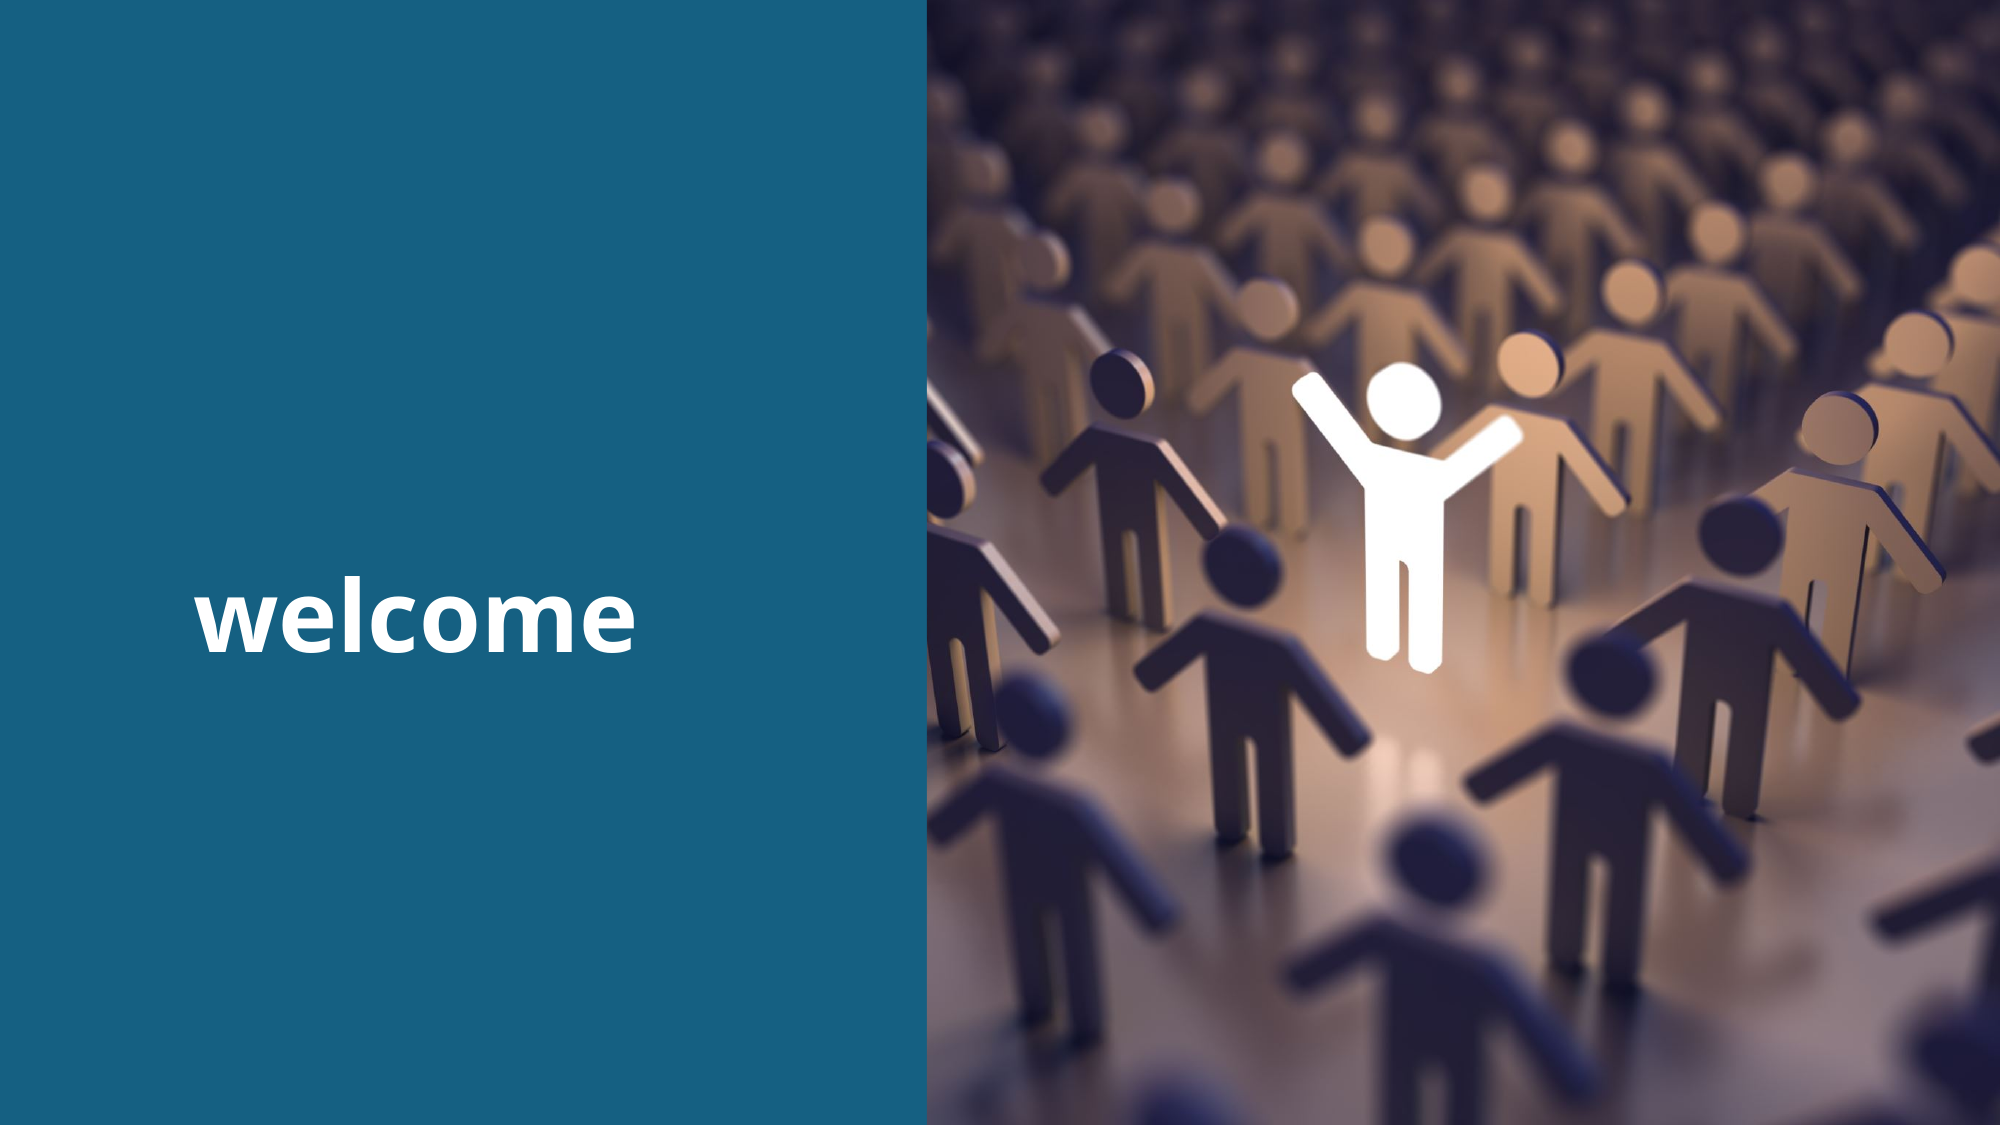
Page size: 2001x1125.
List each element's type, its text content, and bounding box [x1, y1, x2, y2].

text_box welcome [178, 627, 855, 1125]
picture [926, 0, 2000, 1125]
text_box [44, 482, 926, 627]
